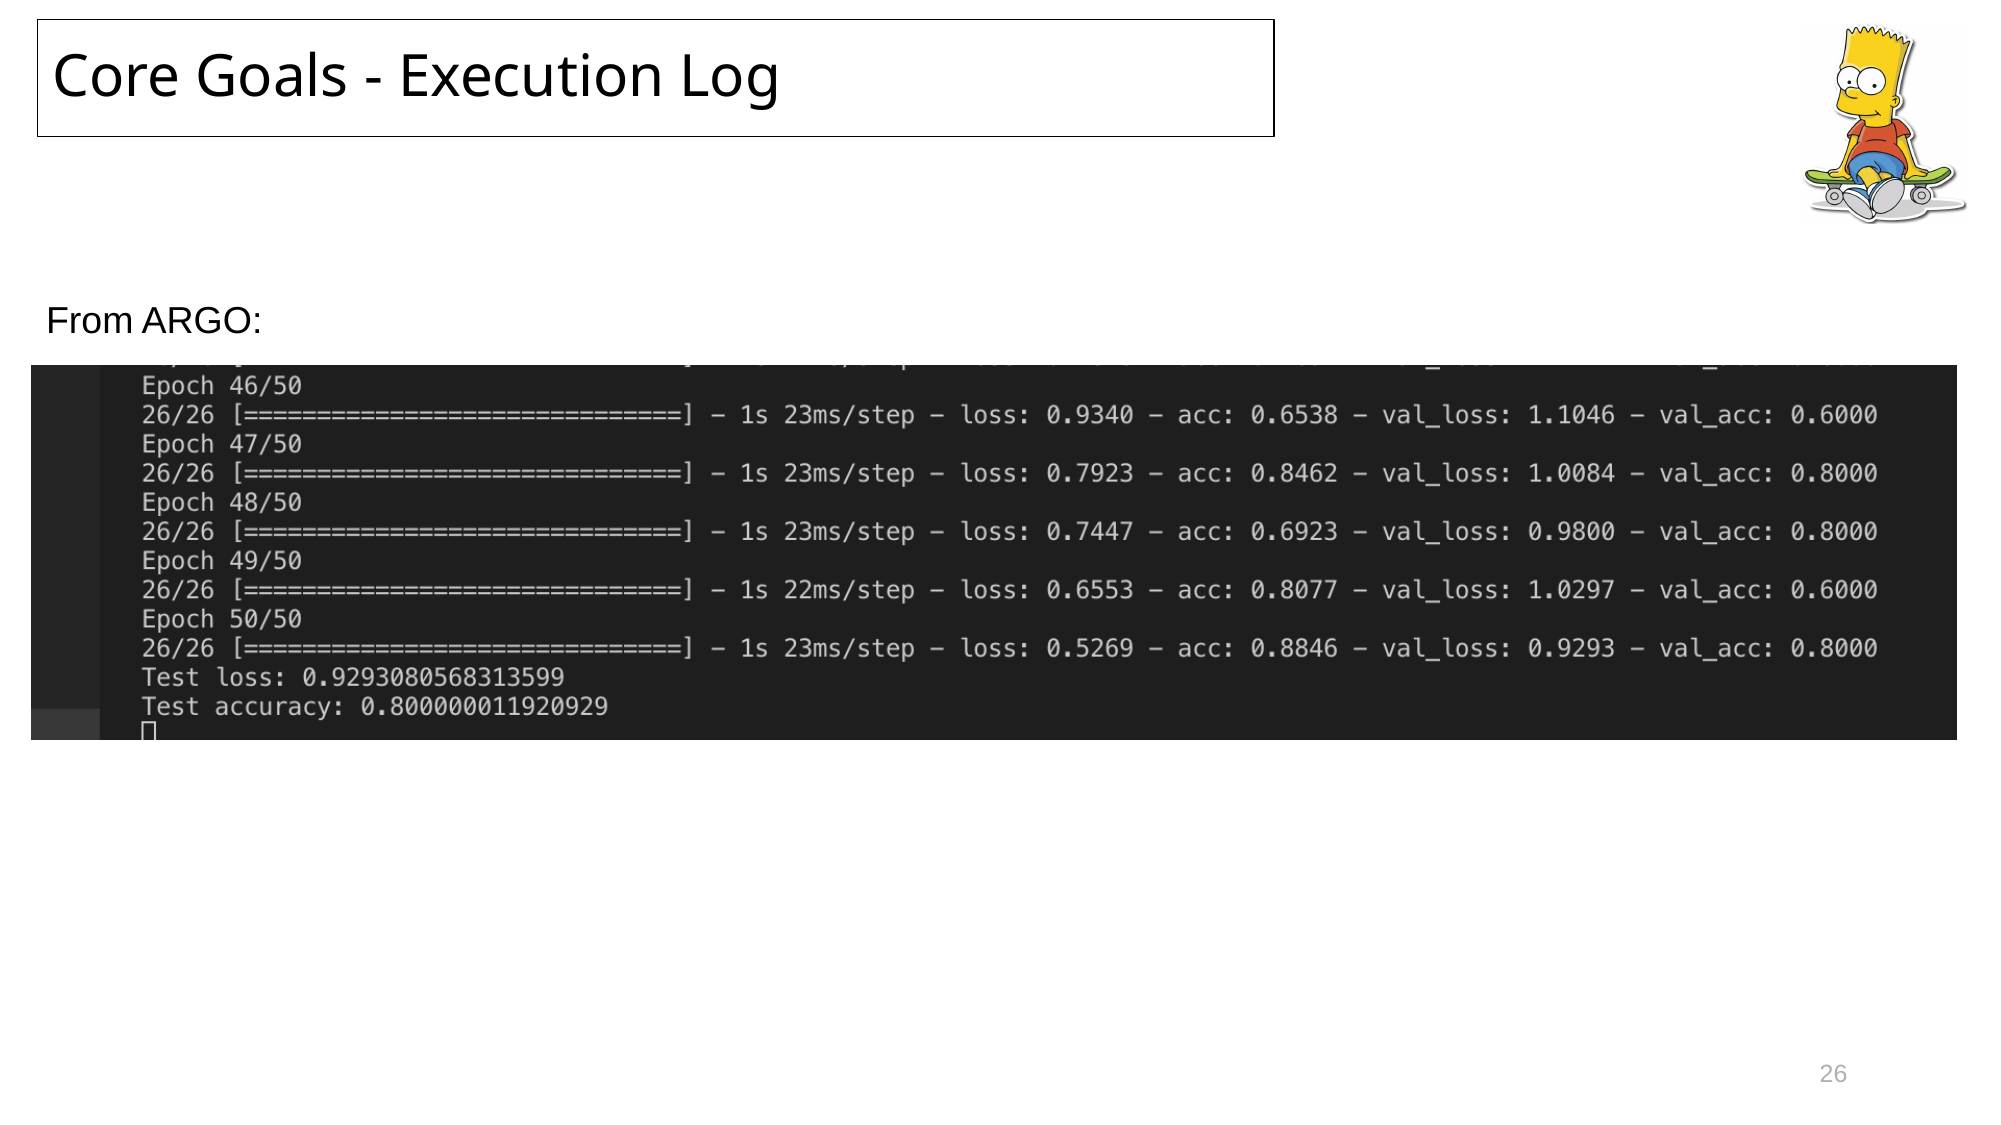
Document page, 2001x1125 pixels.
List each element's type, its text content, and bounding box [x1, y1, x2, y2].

picture [1797, 22, 1968, 224]
text_box Core Goals - Execution Log [37, 19, 1275, 137]
picture [31, 364, 1957, 740]
text_box From ARGO: [31, 288, 917, 348]
slide_number 26 [1412, 1042, 1863, 1103]
